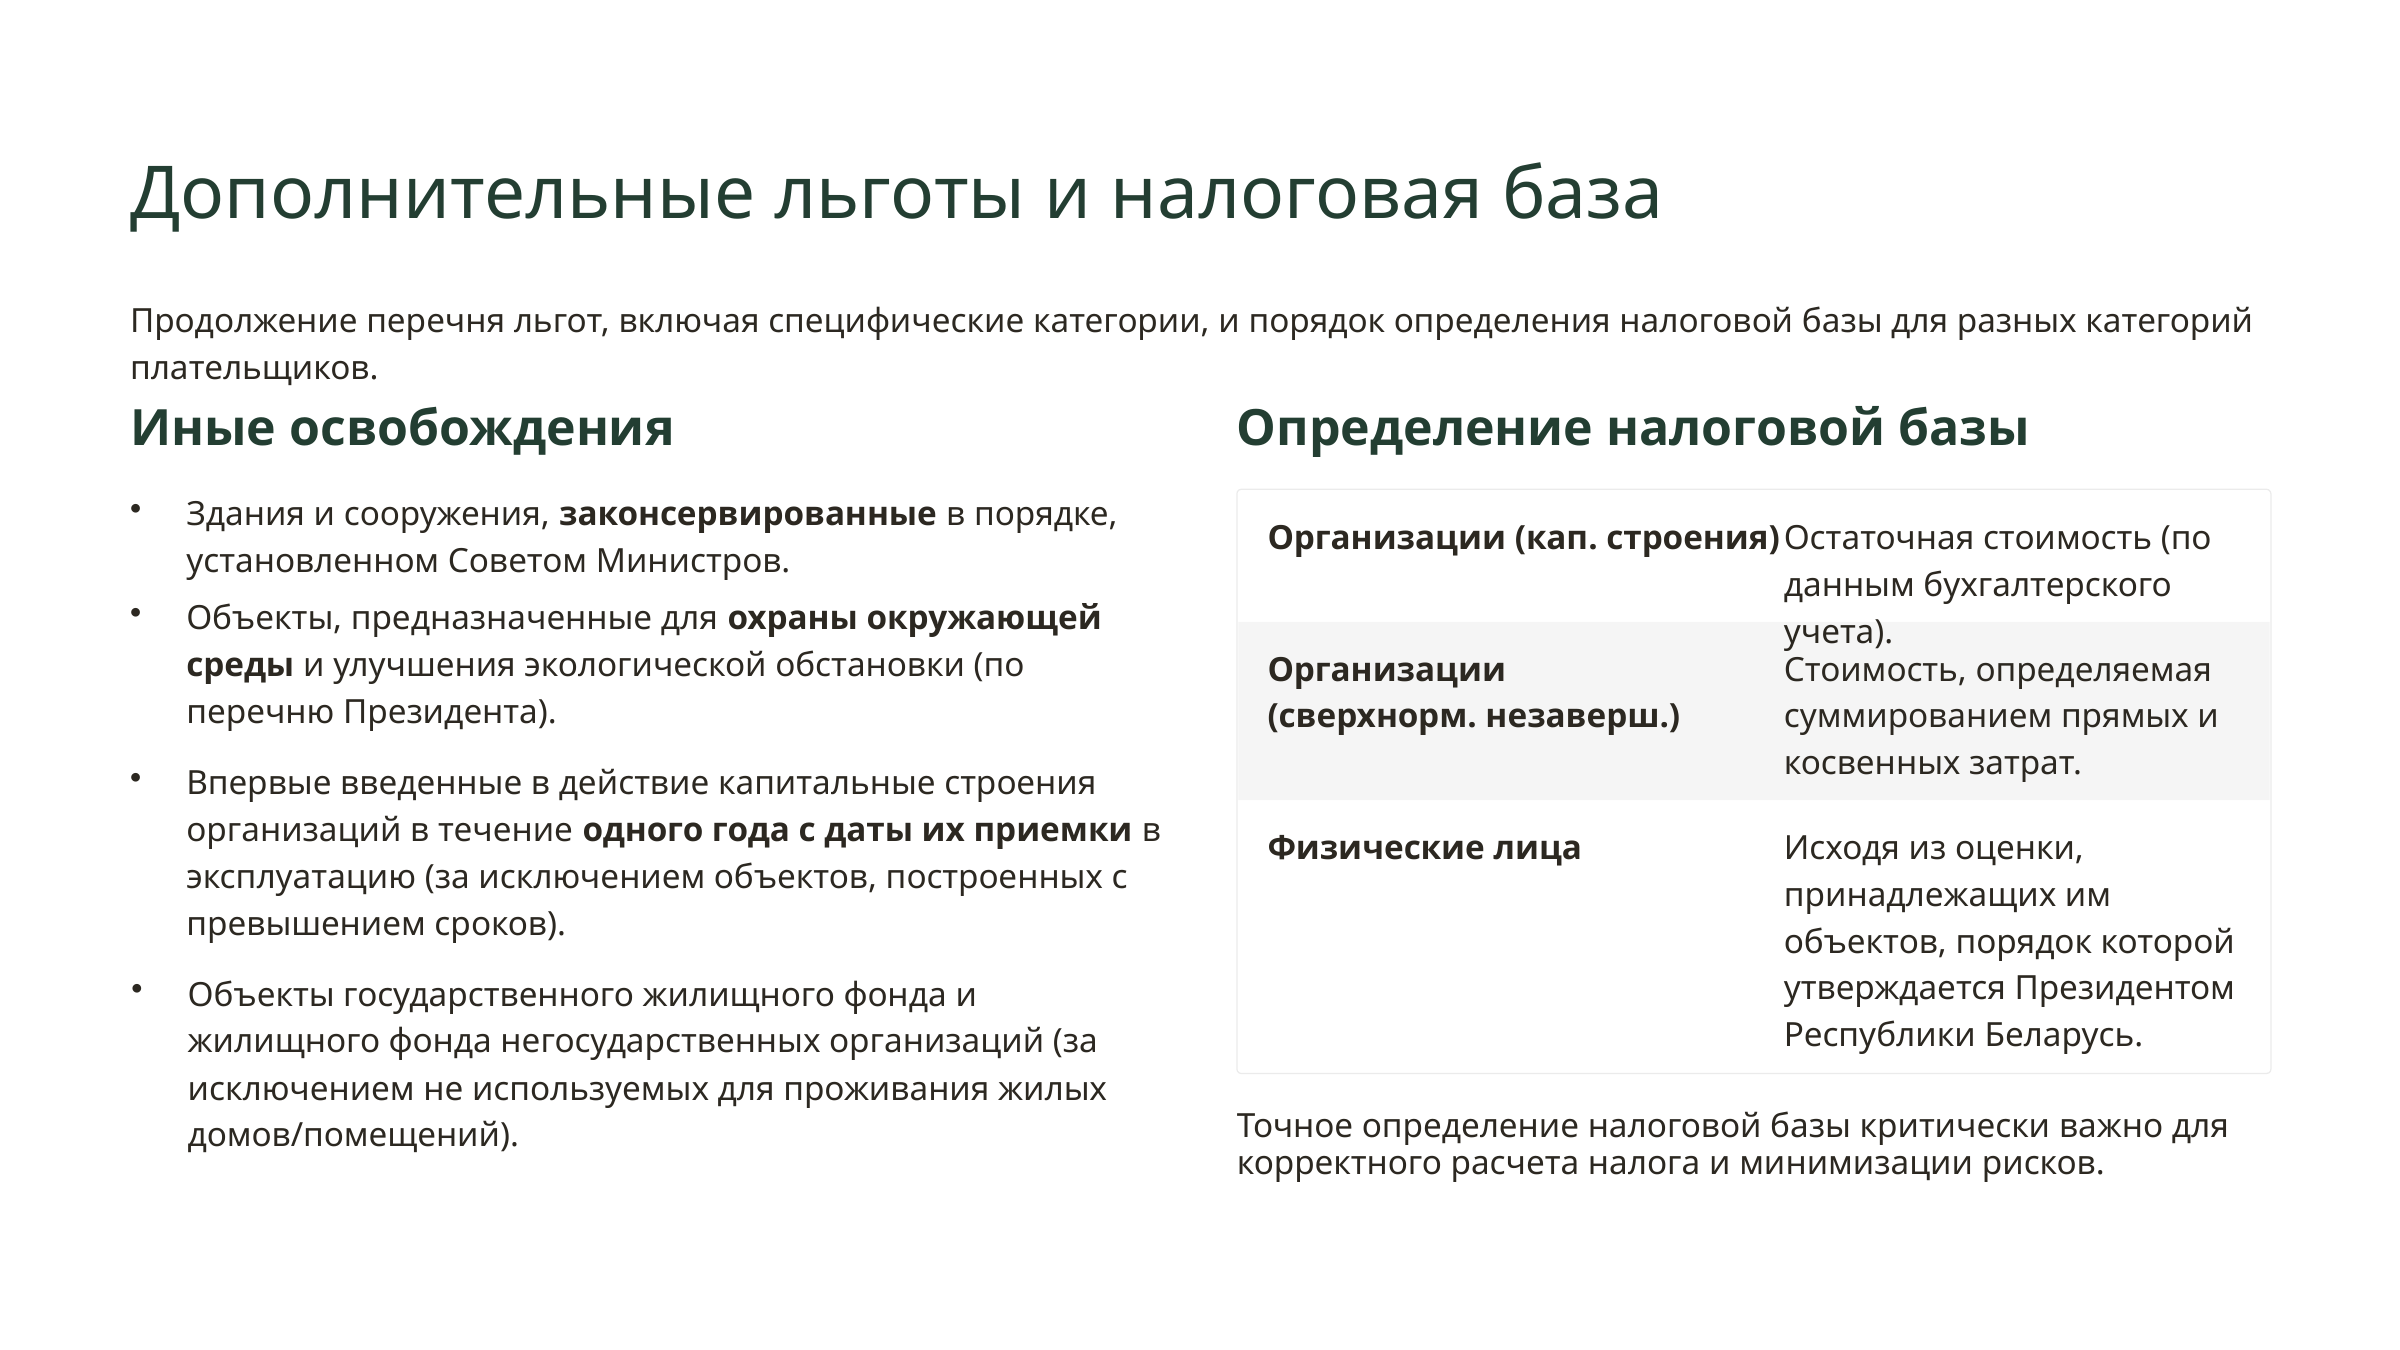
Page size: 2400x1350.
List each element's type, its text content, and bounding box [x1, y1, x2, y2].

text_box Организации (сверхнорм. незаверш.) [1267, 640, 1725, 735]
text_box Организации (кап. строения) [1267, 509, 1725, 557]
text_box [1238, 621, 2270, 800]
text_box Объекты, предназначенные для охраны окружающей среды и улучшения экологической обстановки (по перечню Президента). [130, 589, 1165, 684]
text_box Продолжение перечня льгот, включая специфические категории, и порядок определения налоговой базы для разных категорий плательщиков. [130, 292, 2270, 340]
text_box Стоимость, определяемая суммированием прямых и косвенных затрат. [1783, 640, 2241, 782]
text_box Исходя из оценки, принадлежащих им объектов, порядок которой утверждается Президентом Республики Беларусь. [1783, 819, 2241, 1054]
text_box Определение налоговой базы [1236, 401, 1849, 457]
text_box Дополнительные льготы и налоговая база [130, 142, 1594, 234]
text_box Точное определение налоговой базы критически важно для корректного расчета налога и минимизации рисков. [1236, 1106, 2271, 1182]
text_box Здания и сооружения, законсервированные в порядке, установленном Советом Министров. [130, 485, 1165, 580]
text_box Объекты государственного жилищного фонда и жилищного фонда негосударственных организаций (за исключением не используемых для проживания жилых домов/помещений). [131, 965, 1166, 1107]
text_box [1238, 490, 2323, 622]
text_box Остаточная стоимость (по данным бухгалтерского учета). [1783, 509, 2241, 604]
text_box Физические лица [1267, 818, 1725, 866]
text_box [1238, 800, 2270, 1073]
text_box Иные освобождения [130, 401, 570, 457]
text_box Впервые введенные в действие капитальные строения организаций в течение одного года с даты их приемки в эксплуатацию (за исключением объектов, построенных с превышением сроков). [130, 754, 1165, 895]
